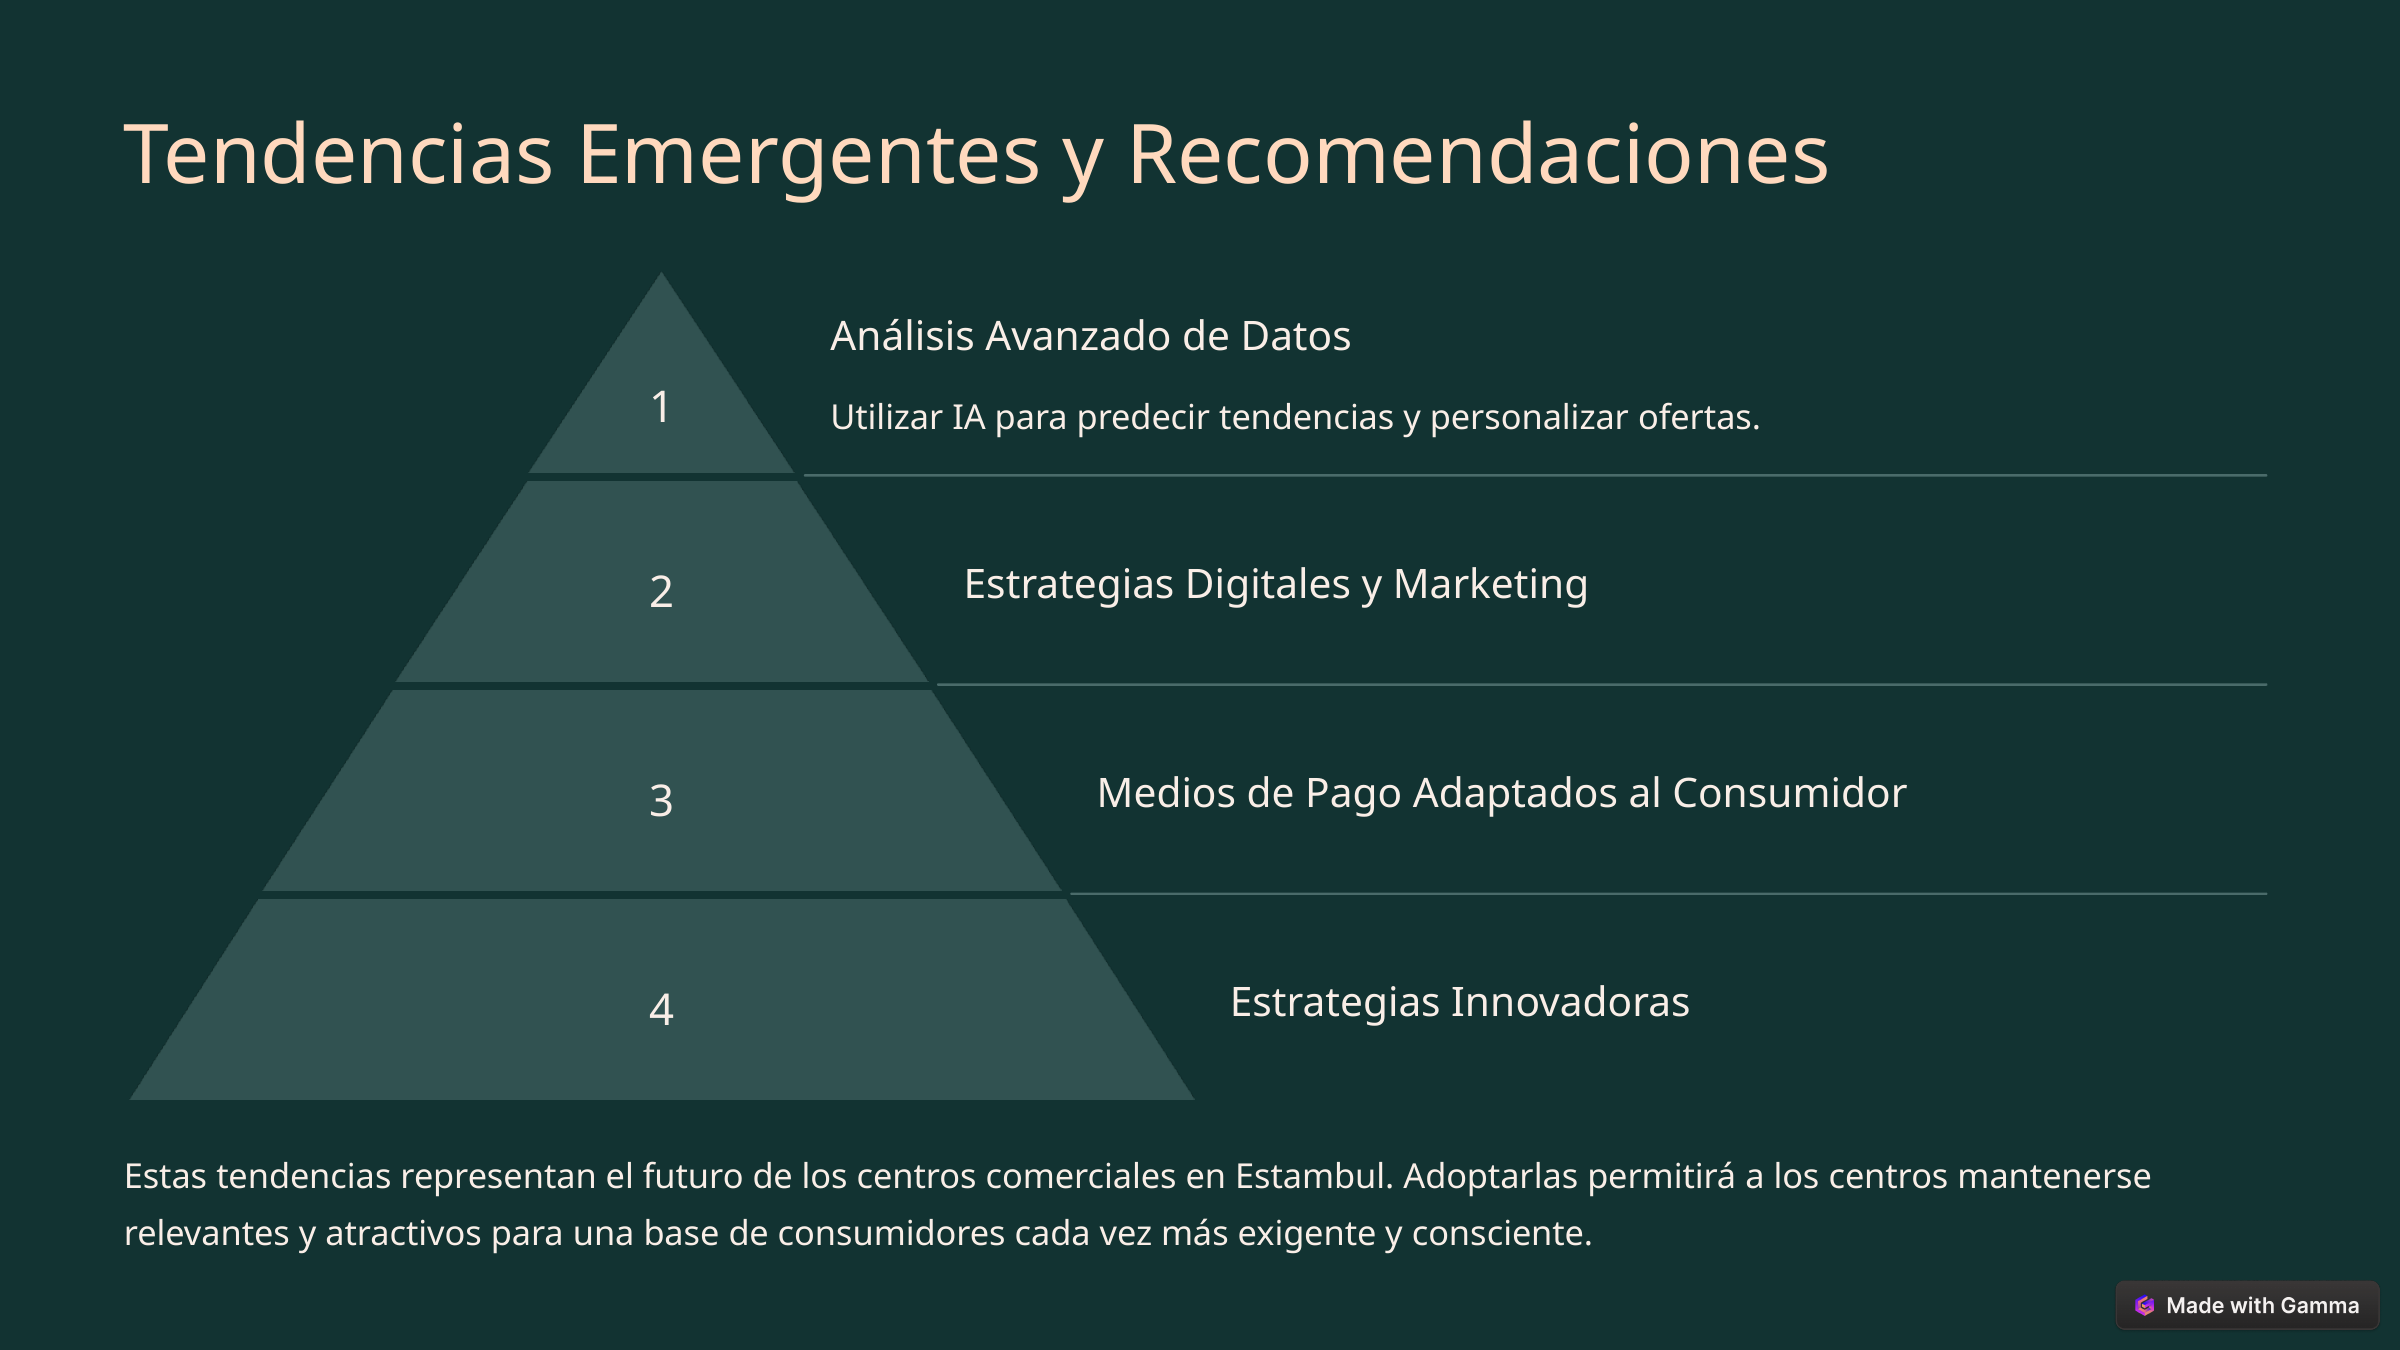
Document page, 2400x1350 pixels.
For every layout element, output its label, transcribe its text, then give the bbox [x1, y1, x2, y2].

picture [262, 690, 1062, 891]
text_box Estrategias Innovadoras [1229, 973, 1685, 1026]
text_box Análisis Avanzado de Datos [830, 307, 1341, 360]
text_box Tendencias Emergentes y Recomendaciones [123, 97, 1785, 202]
picture [2106, 1271, 2389, 1339]
text_box Medios de Pago Adaptados al Consumidor [1096, 764, 1884, 817]
picture [395, 481, 929, 682]
text_box Estas tendencias representan el futuro de los centros comerciales en Estambul. Adoptarlas permitirá a los centros mantenerse relevantes y atractivos para una base de consumidores cada vez más exigente y consciente. [123, 1139, 2277, 1253]
text_box Estrategias Digitales y Marketing [963, 555, 1561, 608]
picture [129, 899, 1195, 1100]
picture [528, 271, 795, 473]
text_box Utilizar IA para predecir tendencias y personalizar ofertas. [830, 380, 1748, 437]
